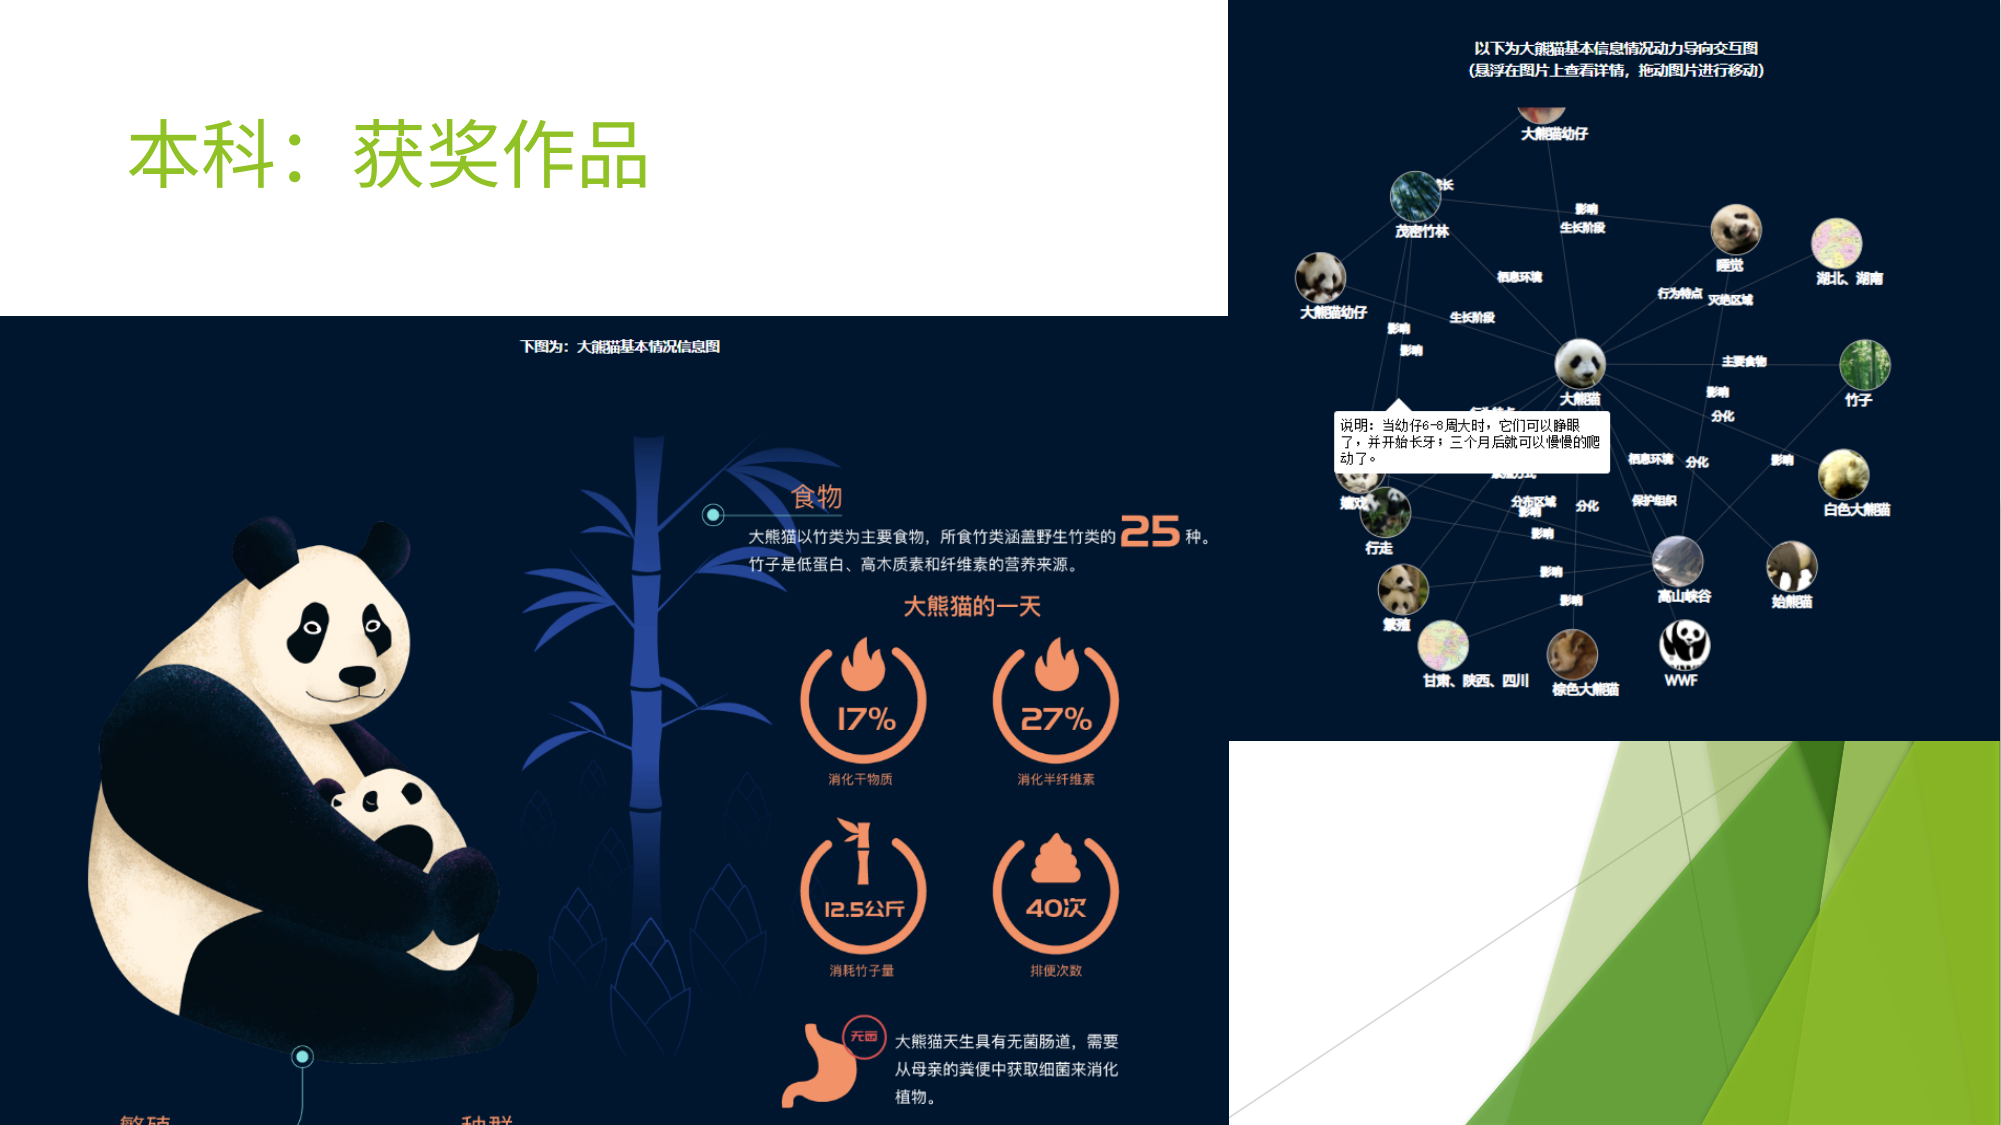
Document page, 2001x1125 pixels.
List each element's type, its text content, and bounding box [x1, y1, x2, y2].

picture [0, 0, 2000, 1125]
title 本科：获奖作品 [111, 99, 1223, 315]
